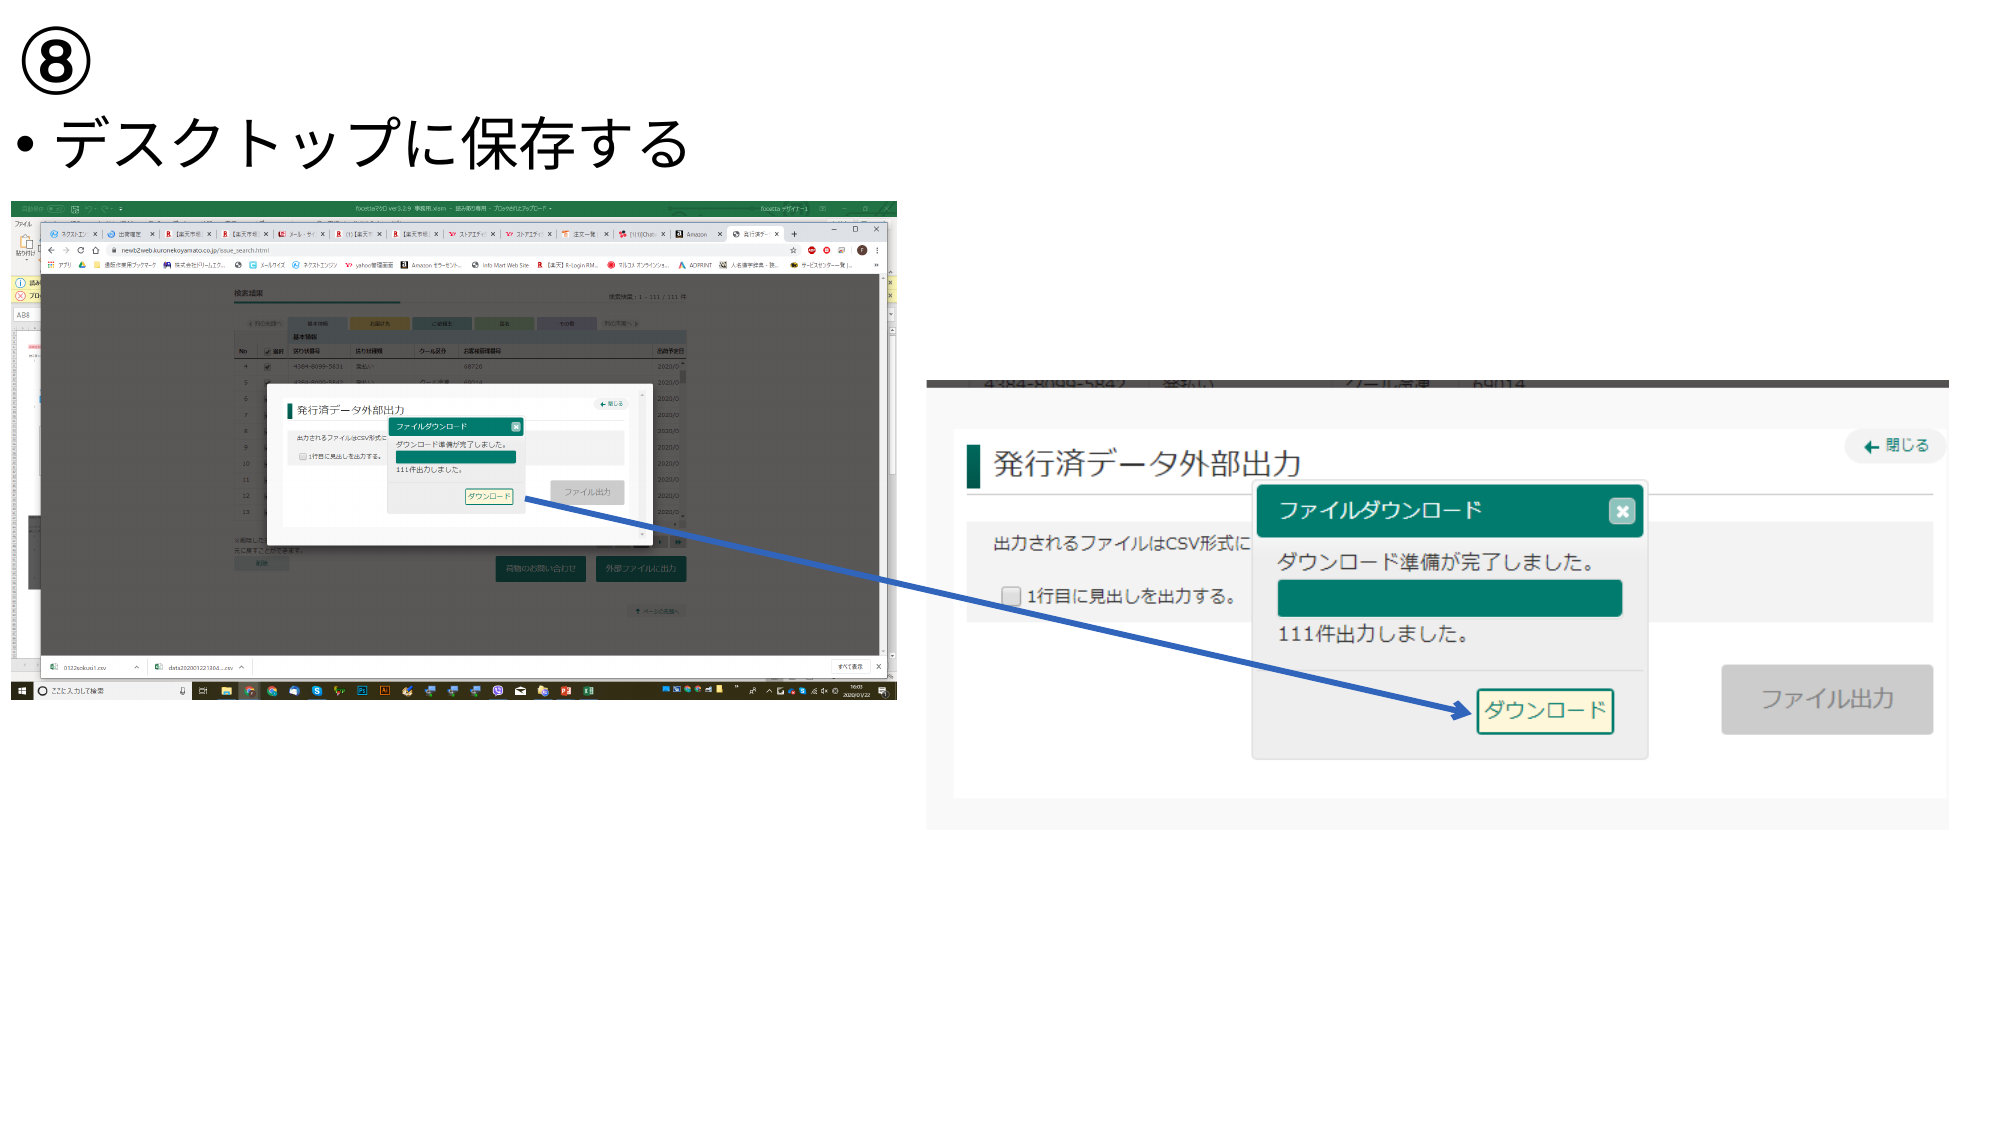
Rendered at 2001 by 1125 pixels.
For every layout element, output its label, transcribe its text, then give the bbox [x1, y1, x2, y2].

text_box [524, 498, 1472, 715]
picture [926, 380, 1949, 830]
list デスクトップに保存する [0, 107, 2000, 202]
title ⑧ [0, 0, 1863, 107]
picture [11, 201, 897, 700]
